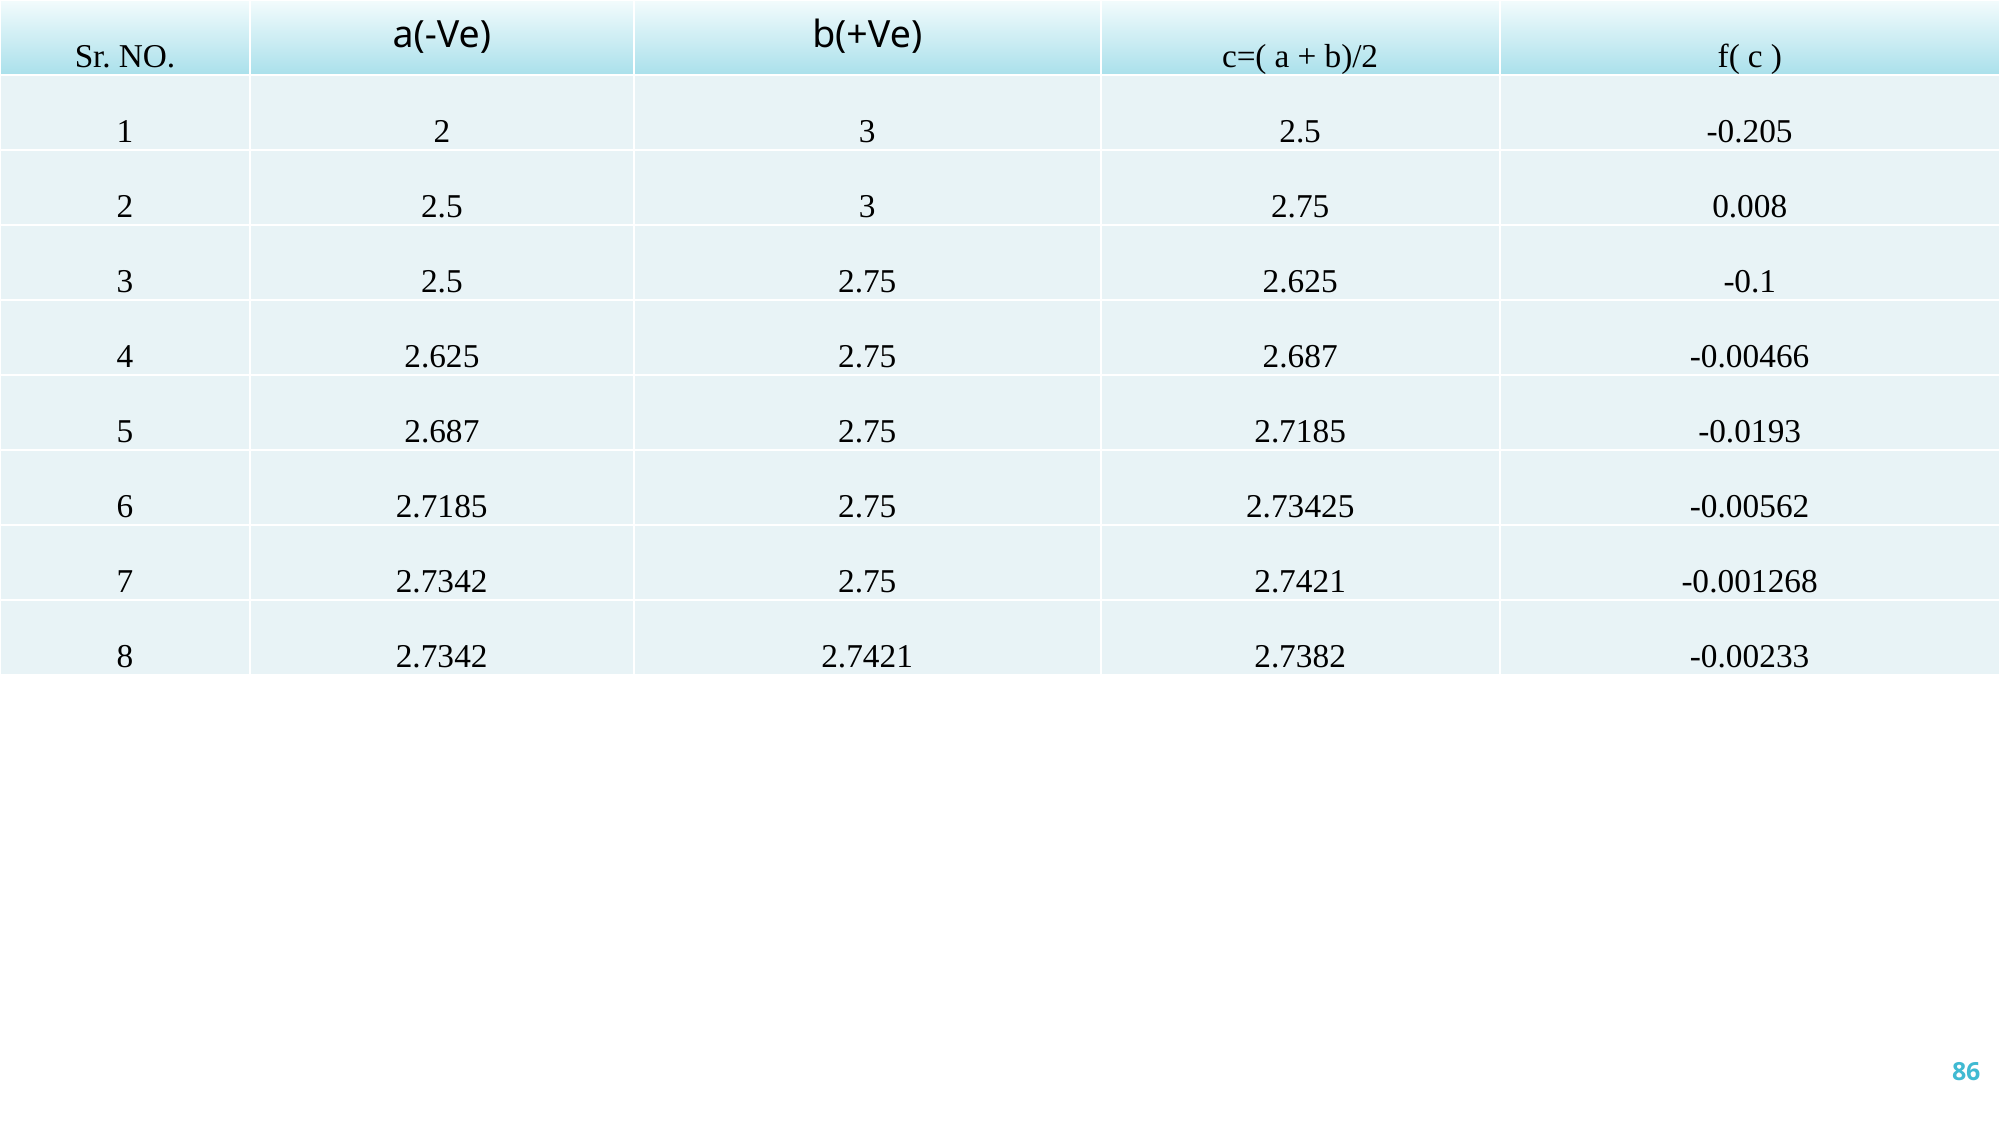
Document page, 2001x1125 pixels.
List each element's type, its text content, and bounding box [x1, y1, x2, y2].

table_cell 2 [1, 151, 249, 224]
table_cell 2.75 [1102, 151, 1499, 224]
table_cell 7 [1, 526, 249, 599]
table_cell 2.625 [251, 301, 633, 374]
table_cell -0.001268 [1501, 526, 1999, 599]
table_cell 6 [1, 451, 249, 524]
table_cell -0.0193 [1501, 376, 1999, 449]
table_cell 3 [1, 226, 249, 299]
table_cell -0.00233 [1501, 601, 1999, 674]
table_cell 2.687 [1102, 301, 1499, 374]
table_cell 2.5 [1102, 76, 1499, 149]
table_cell 3 [635, 76, 1100, 149]
table_cell 2.7382 [1102, 601, 1499, 674]
table_cell 2.75 [635, 526, 1100, 599]
table_cell 5 [1, 376, 249, 449]
table_header a(-Ve) [251, 1, 633, 74]
table_cell 2.687 [251, 376, 633, 449]
table_cell 2.7421 [1102, 526, 1499, 599]
table_cell 2.75 [635, 376, 1100, 449]
table_cell 2.7342 [251, 526, 633, 599]
table_cell 2.7342 [251, 601, 633, 674]
table_cell 2.75 [635, 226, 1100, 299]
table_cell 2 [251, 76, 633, 149]
table_header b(+Ve) [635, 1, 1100, 74]
table_cell 2.625 [1102, 226, 1499, 299]
table_cell 2.5 [251, 151, 633, 224]
table_header c=( a + b)/2 [1102, 1, 1499, 74]
table_header f( c ) [1501, 1, 1999, 74]
table_cell 2.75 [635, 301, 1100, 374]
table_cell -0.00466 [1501, 301, 1999, 374]
table_cell -0.205 [1501, 76, 1999, 149]
table_cell 4 [1, 301, 249, 374]
table_cell 2.75 [635, 451, 1100, 524]
table_cell 0.008 [1501, 151, 1999, 224]
slide_number 86 [1744, 1042, 1996, 1103]
table_cell -0.1 [1501, 226, 1999, 299]
table_cell 2.7421 [635, 601, 1100, 674]
table_cell -0.00562 [1501, 451, 1999, 524]
table_header Sr. NO. [1, 1, 249, 74]
table_cell 2.7185 [251, 451, 633, 524]
table_cell 2.73425 [1102, 451, 1499, 524]
table_cell 3 [635, 151, 1100, 224]
table_cell 1 [1, 76, 249, 149]
table_cell 2.7185 [1102, 376, 1499, 449]
table_cell 2.5 [251, 226, 633, 299]
table_cell 8 [1, 601, 249, 674]
